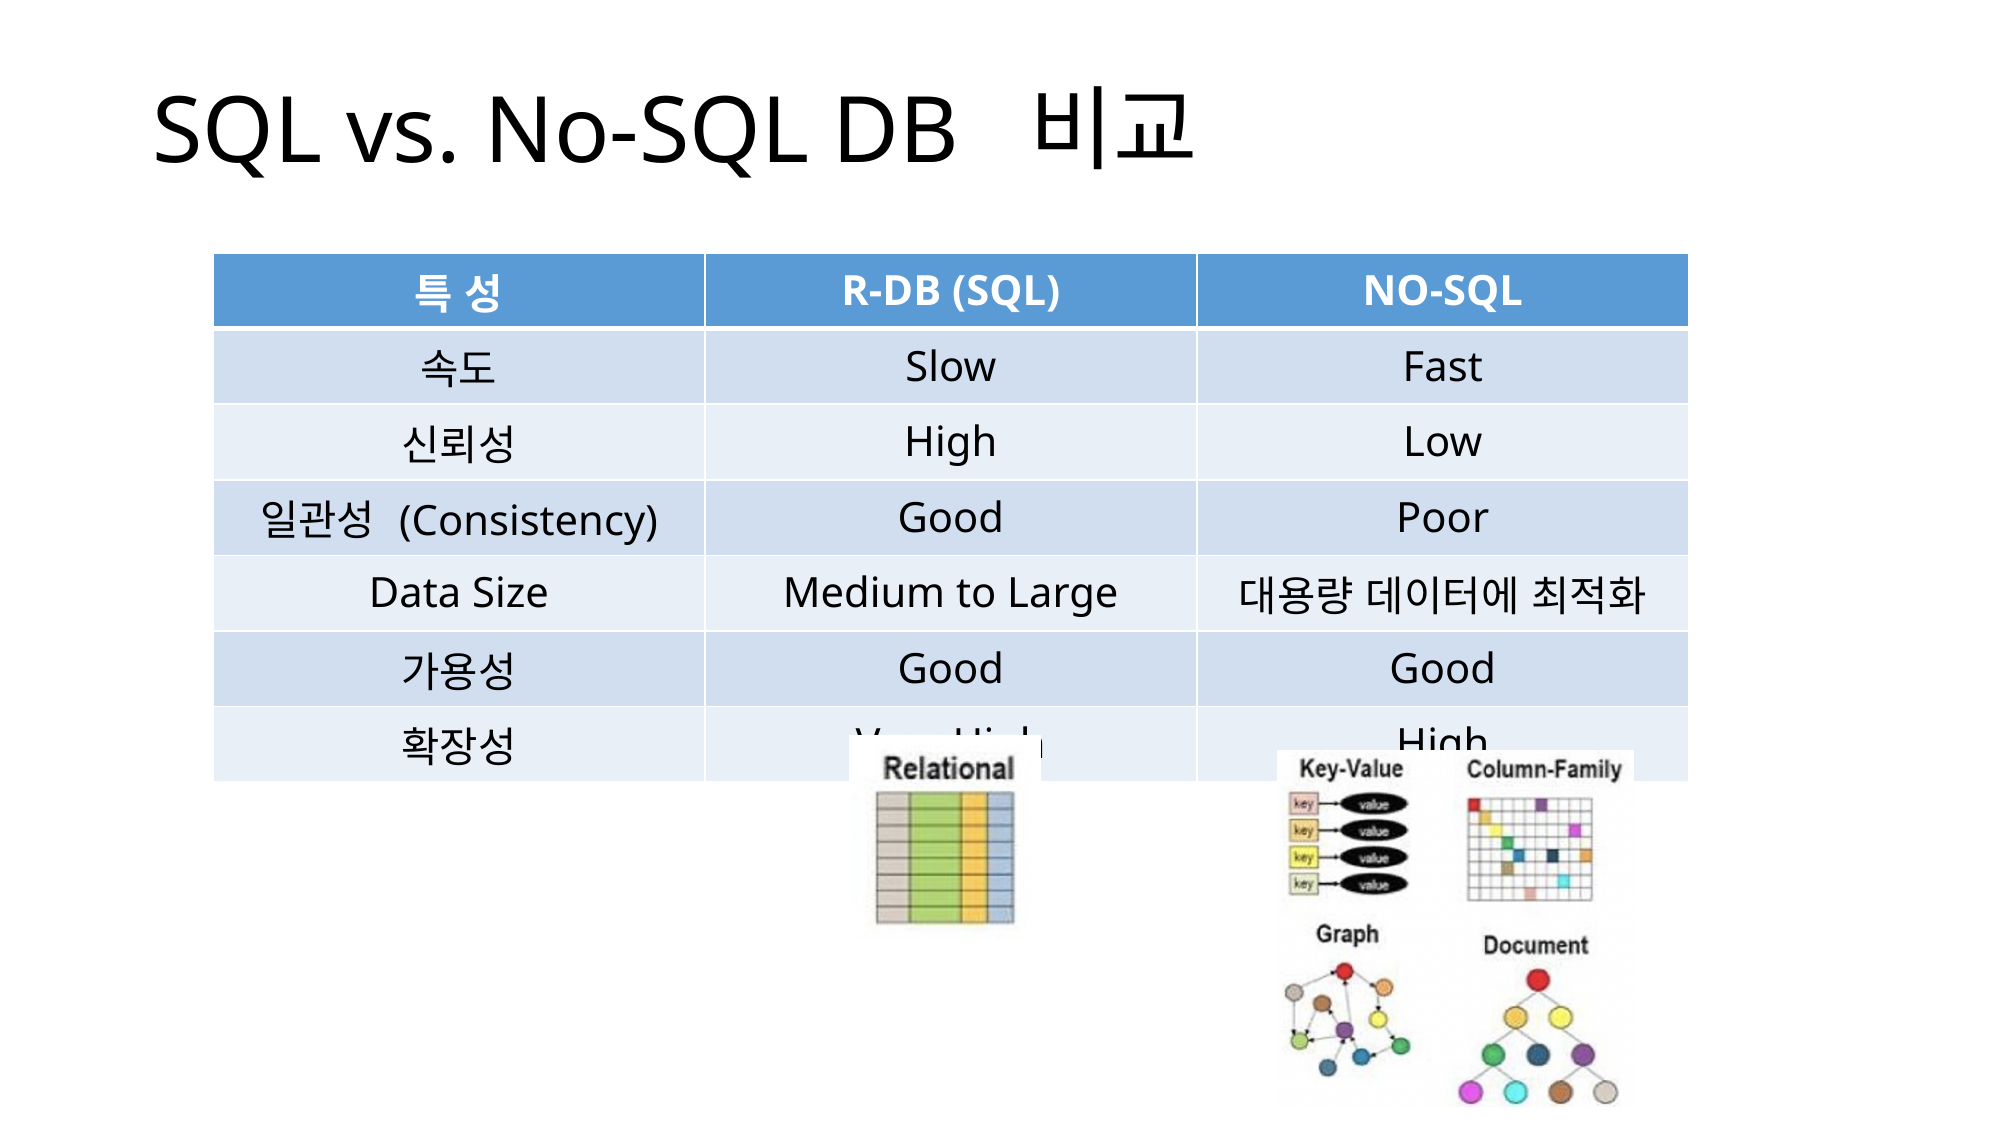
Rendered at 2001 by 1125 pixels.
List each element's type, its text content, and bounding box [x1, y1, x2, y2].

table_cell Good [1198, 632, 1688, 706]
table_cell Data Size [214, 556, 704, 630]
table_header 특 성 [214, 254, 704, 326]
table_cell 확장성 [214, 707, 704, 781]
table_header R-DB (SQL) [706, 254, 1196, 326]
table_cell Good [706, 632, 1196, 706]
table_cell 속도 [214, 331, 704, 403]
table_cell High [706, 405, 1196, 479]
picture [849, 735, 1041, 944]
table_cell High [1198, 707, 1688, 781]
table_cell Medium to Large [706, 556, 1196, 630]
table_cell Low [1198, 405, 1688, 479]
table_cell 가용성 [214, 632, 704, 706]
table_cell 대용량 데이터에 최적화 [1198, 556, 1688, 630]
table_header NO-SQL [1198, 254, 1688, 326]
table_cell Poor [1198, 481, 1688, 555]
table_cell 일관성 (Consistency) [214, 481, 704, 555]
table_cell Very High [706, 707, 1196, 781]
picture [1277, 750, 1634, 1107]
table_cell Good [706, 481, 1196, 555]
table_cell Fast [1198, 331, 1688, 403]
table_cell 신뢰성 [214, 405, 704, 479]
table_cell Slow [706, 331, 1196, 403]
title SQL vs. No-SQL DB 비교 [137, 59, 1863, 206]
